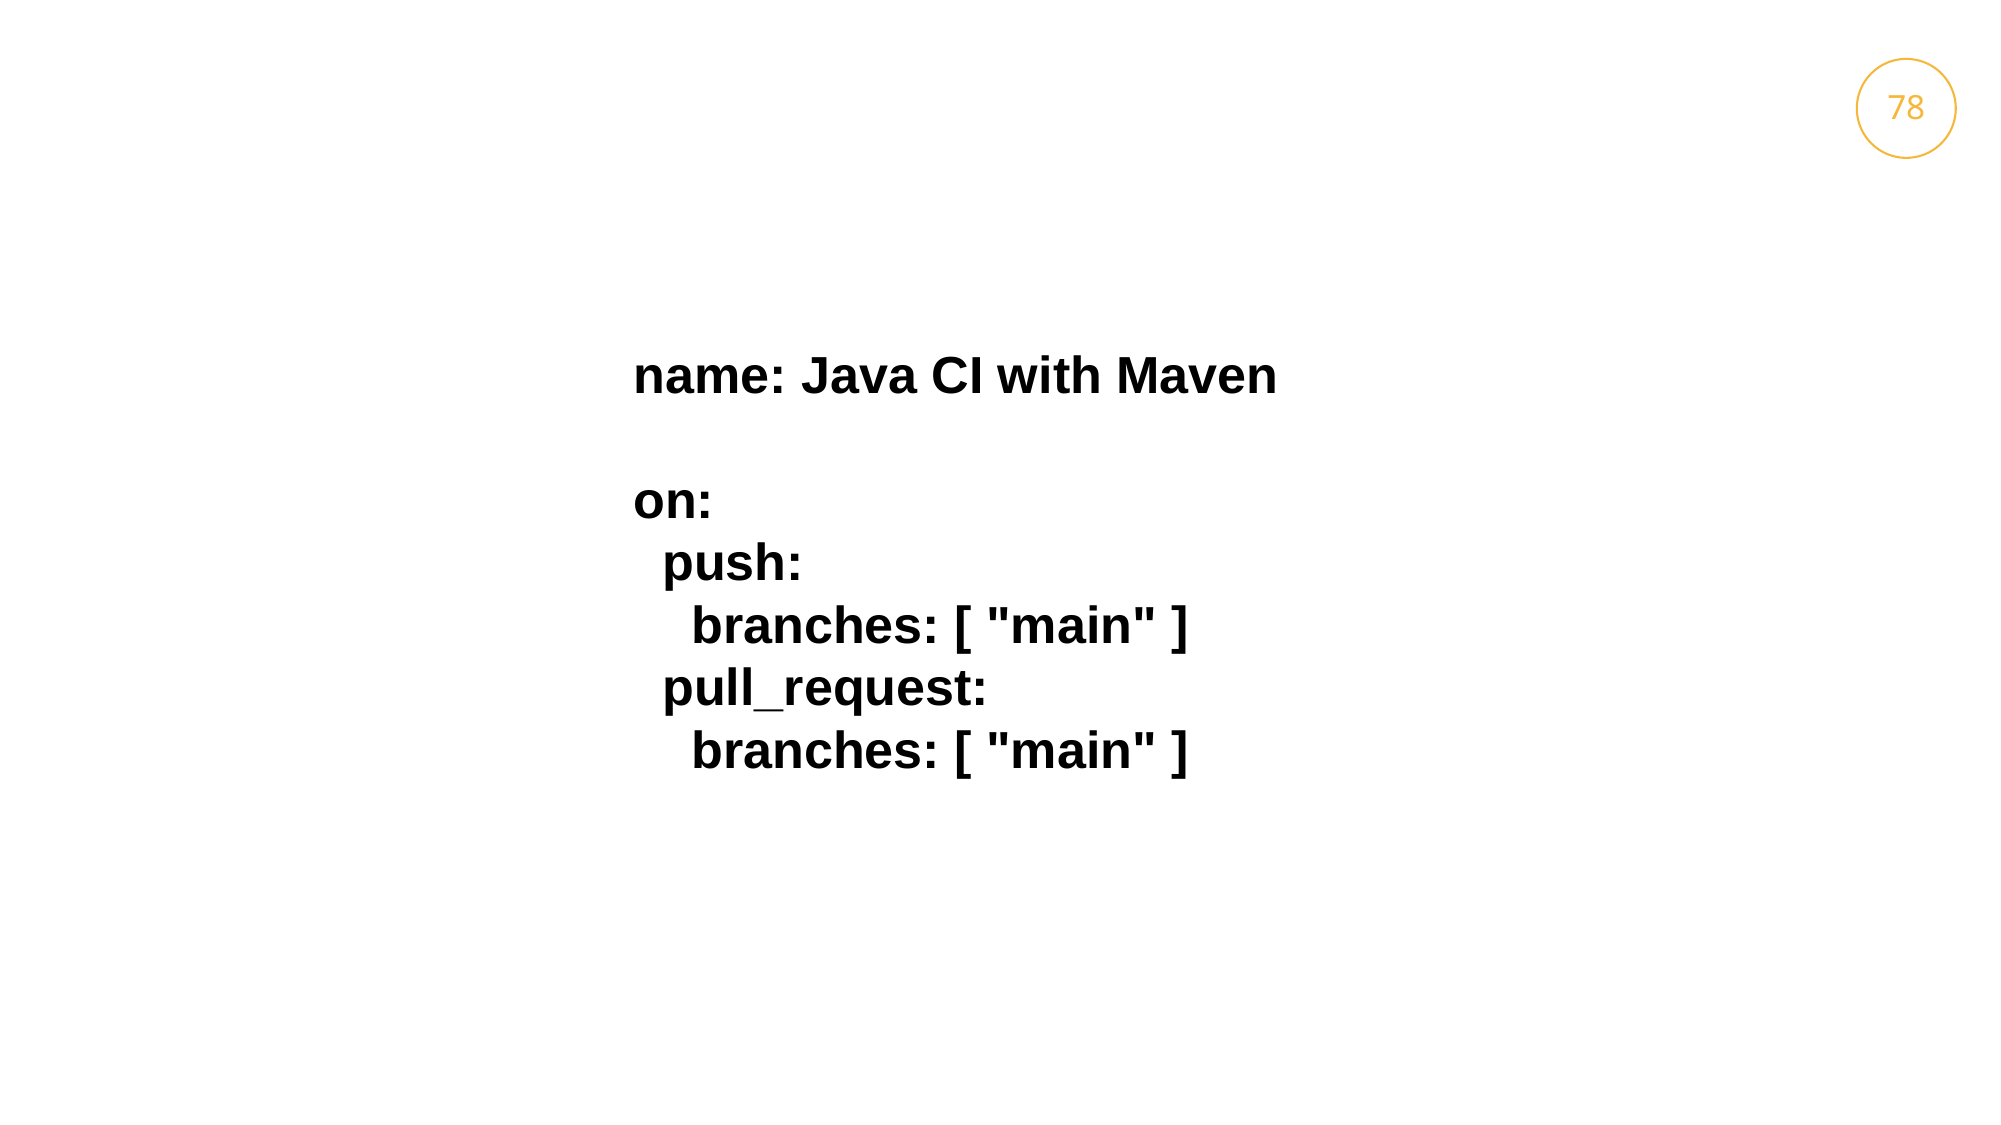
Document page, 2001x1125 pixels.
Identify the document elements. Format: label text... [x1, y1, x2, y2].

text_box name: Java CI with Maven on: push: branches: [ "main" ] pull_request: branches: [ "main" ] [618, 333, 1382, 787]
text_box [1856, 58, 1956, 158]
